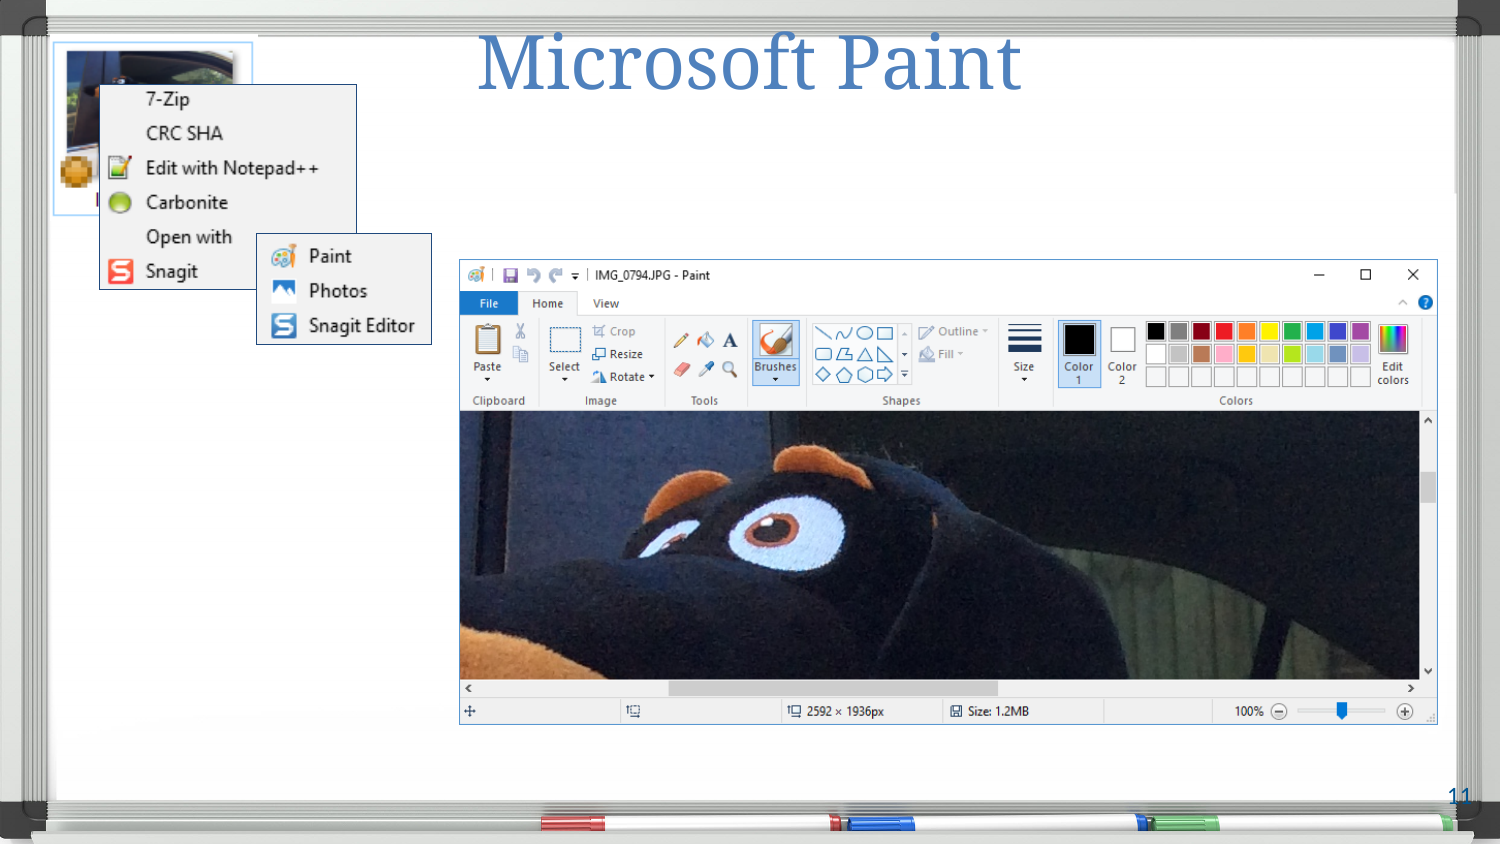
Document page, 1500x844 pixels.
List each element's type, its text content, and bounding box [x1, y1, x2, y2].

title Microsoft Paint [12, 9, 1488, 110]
picture [0, 0, 1500, 844]
slide_number 11 [1387, 771, 1488, 817]
